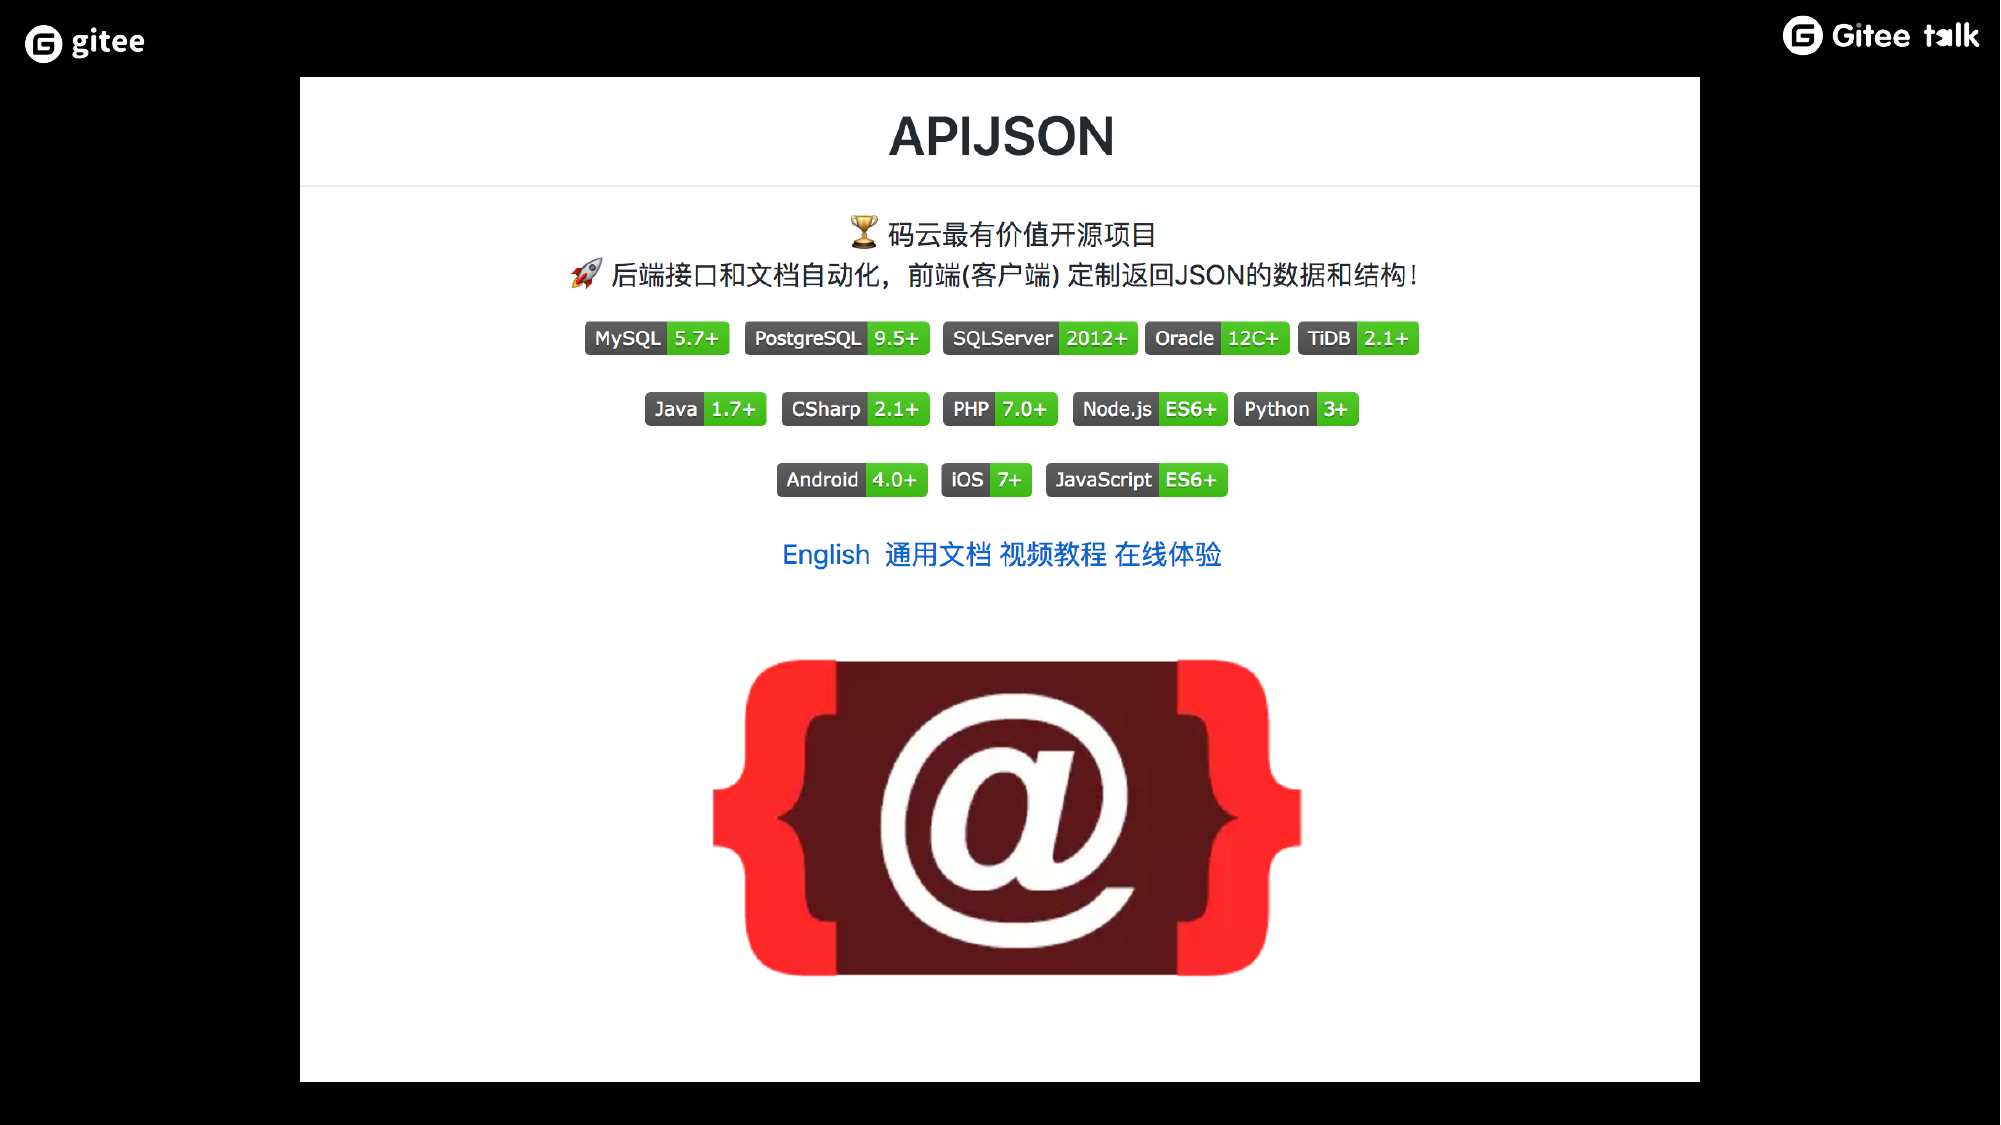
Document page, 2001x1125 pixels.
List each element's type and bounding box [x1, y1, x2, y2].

picture [299, 77, 1701, 1083]
picture [0, 10, 189, 78]
picture [1772, 0, 1991, 82]
